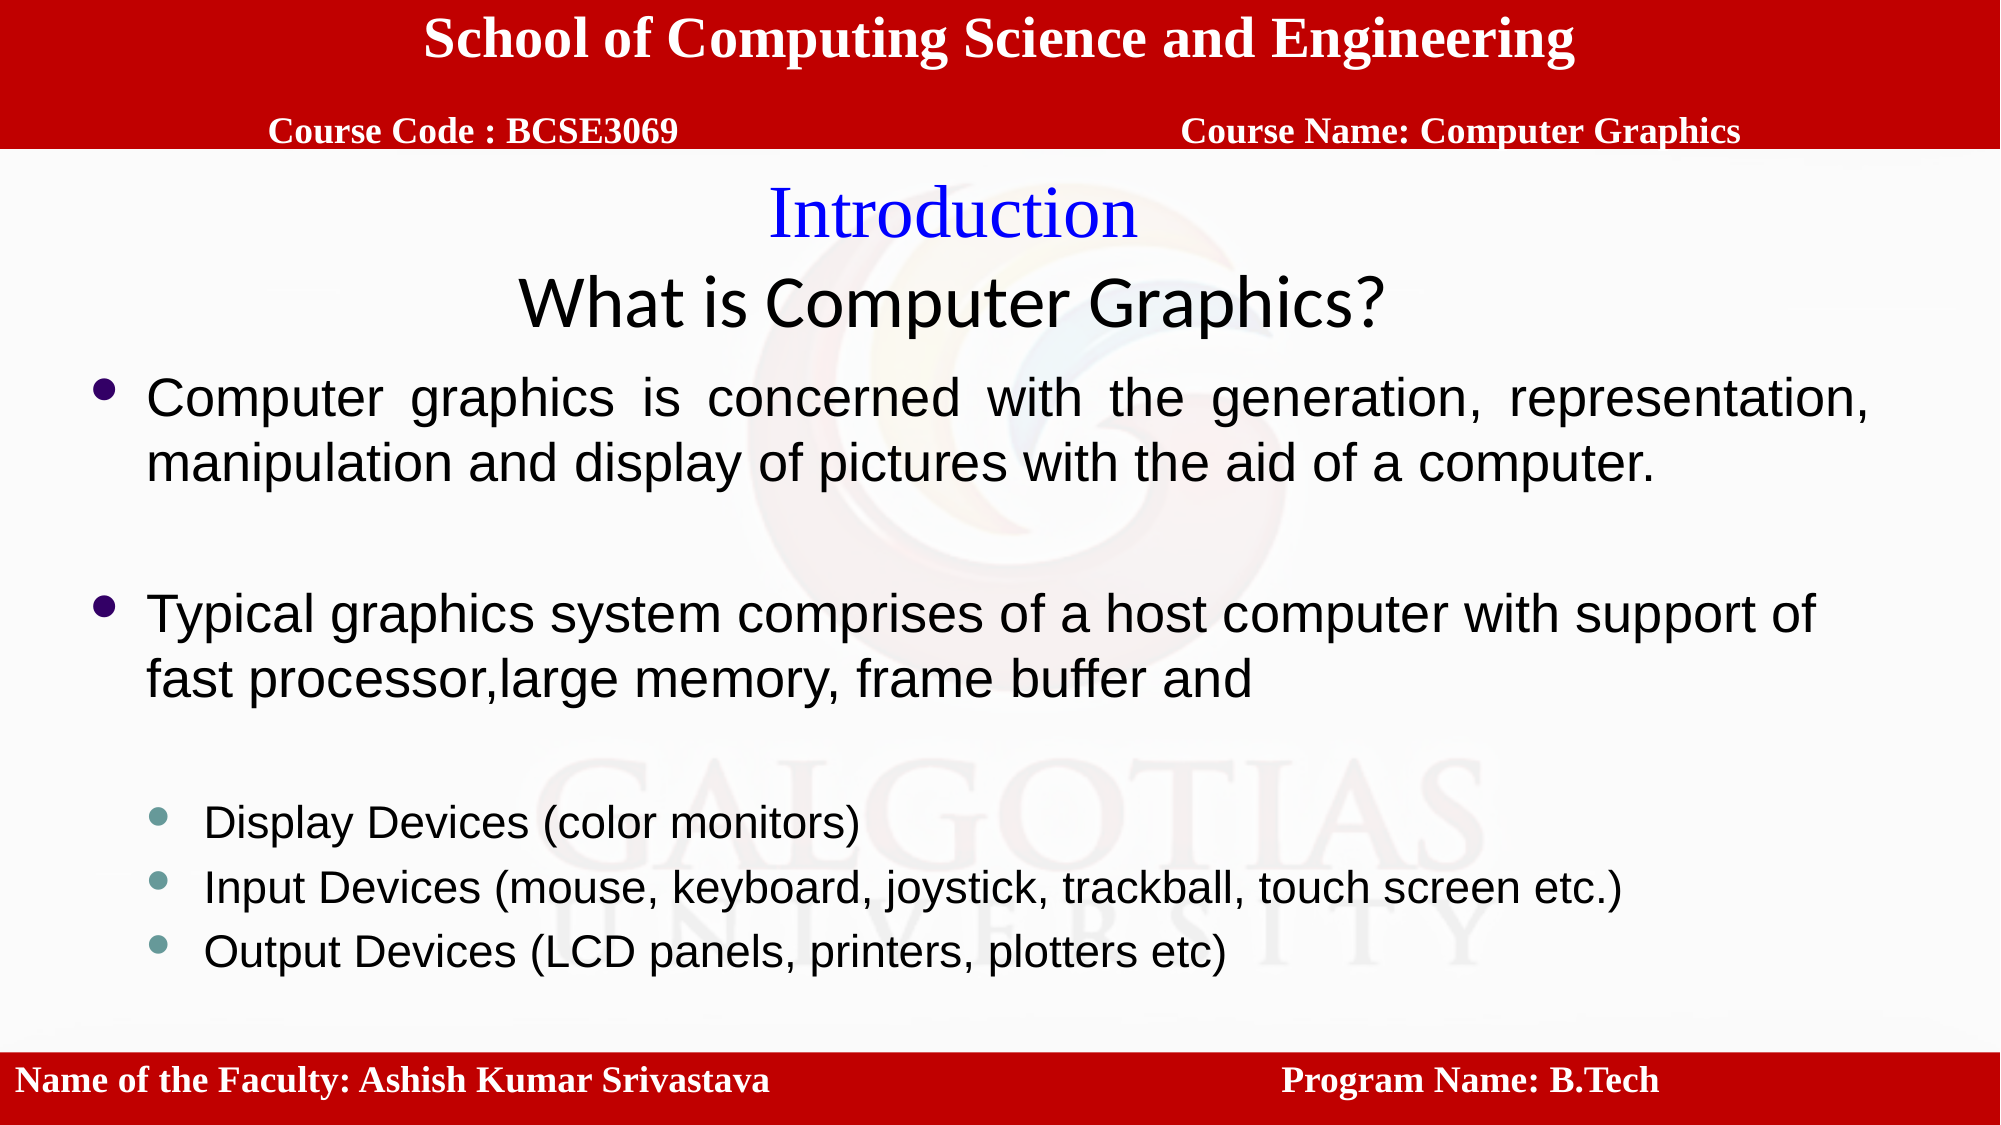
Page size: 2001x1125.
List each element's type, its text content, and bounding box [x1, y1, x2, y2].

text_box Computer graphics is concerned with the generation, representation, manipulation and display of pictures with the aid of a computer. Typical graphics system comprises of a host computer with support of fast processor,large memory, frame buffer and Display Devices (color monitors) Input Devices (mouse, keyboard, joystick, trackball, touch screen etc.) Output Devices (LCD panels, printers, plotters etc) [74, 354, 1889, 1006]
text_box Name of the Faculty: Ashish Kumar Srivastava Program Name: B.Tech [0, 1052, 2000, 1125]
text_box School of Computing Science and Engineering Course Code : BCSE3069 Course Name: Computer Graphics [0, 0, 2000, 149]
text_box Introduction What is Computer Graphics? [93, 155, 1814, 440]
